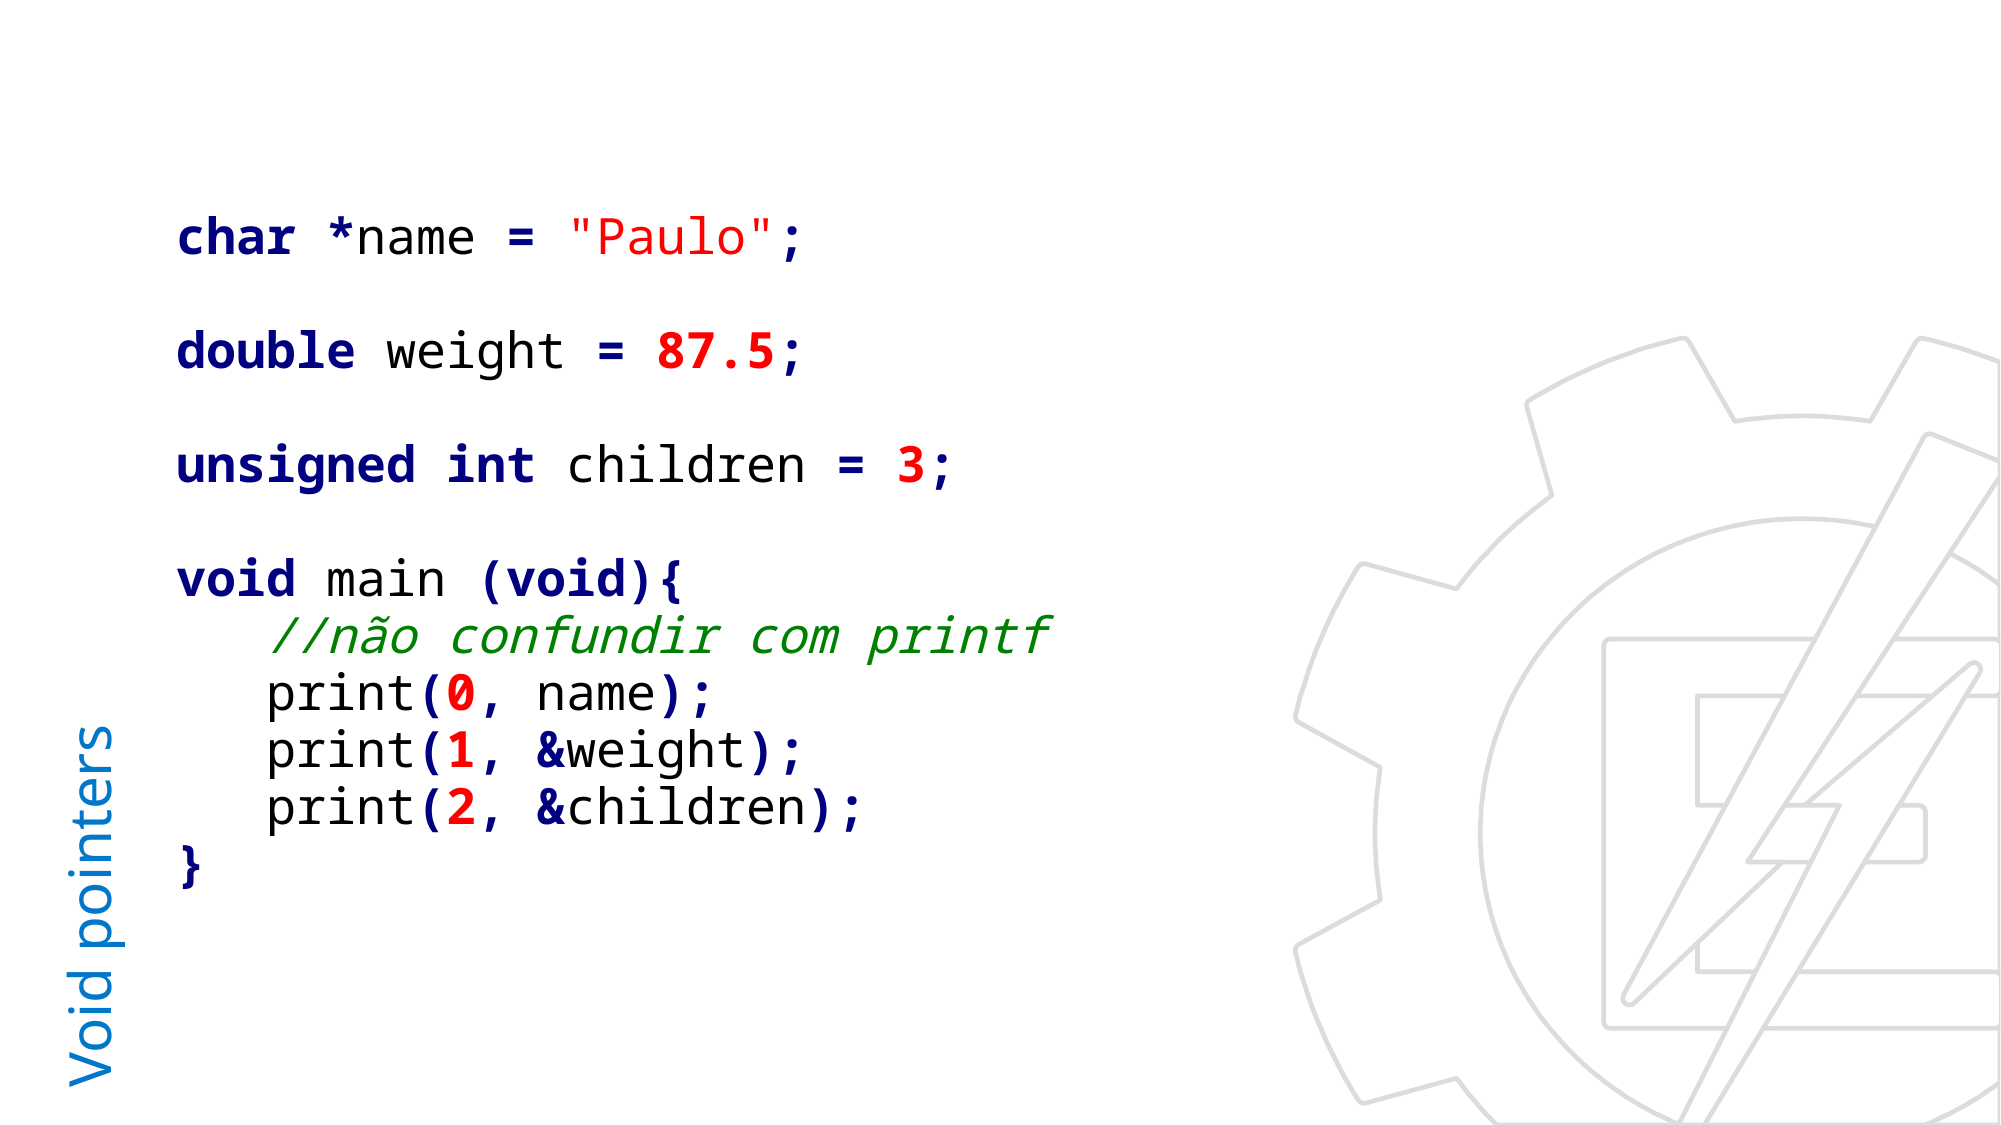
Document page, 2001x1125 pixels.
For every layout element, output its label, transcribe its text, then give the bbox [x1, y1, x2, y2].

list char *name = "Paulo"; double weight = 87.5; unsigned int children = 3; void main (void){ //não confundir com printf print(0, name); print(1, &weight); print(2, &children); } [161, 42, 1863, 1103]
title Void pointers [36, 42, 150, 1103]
